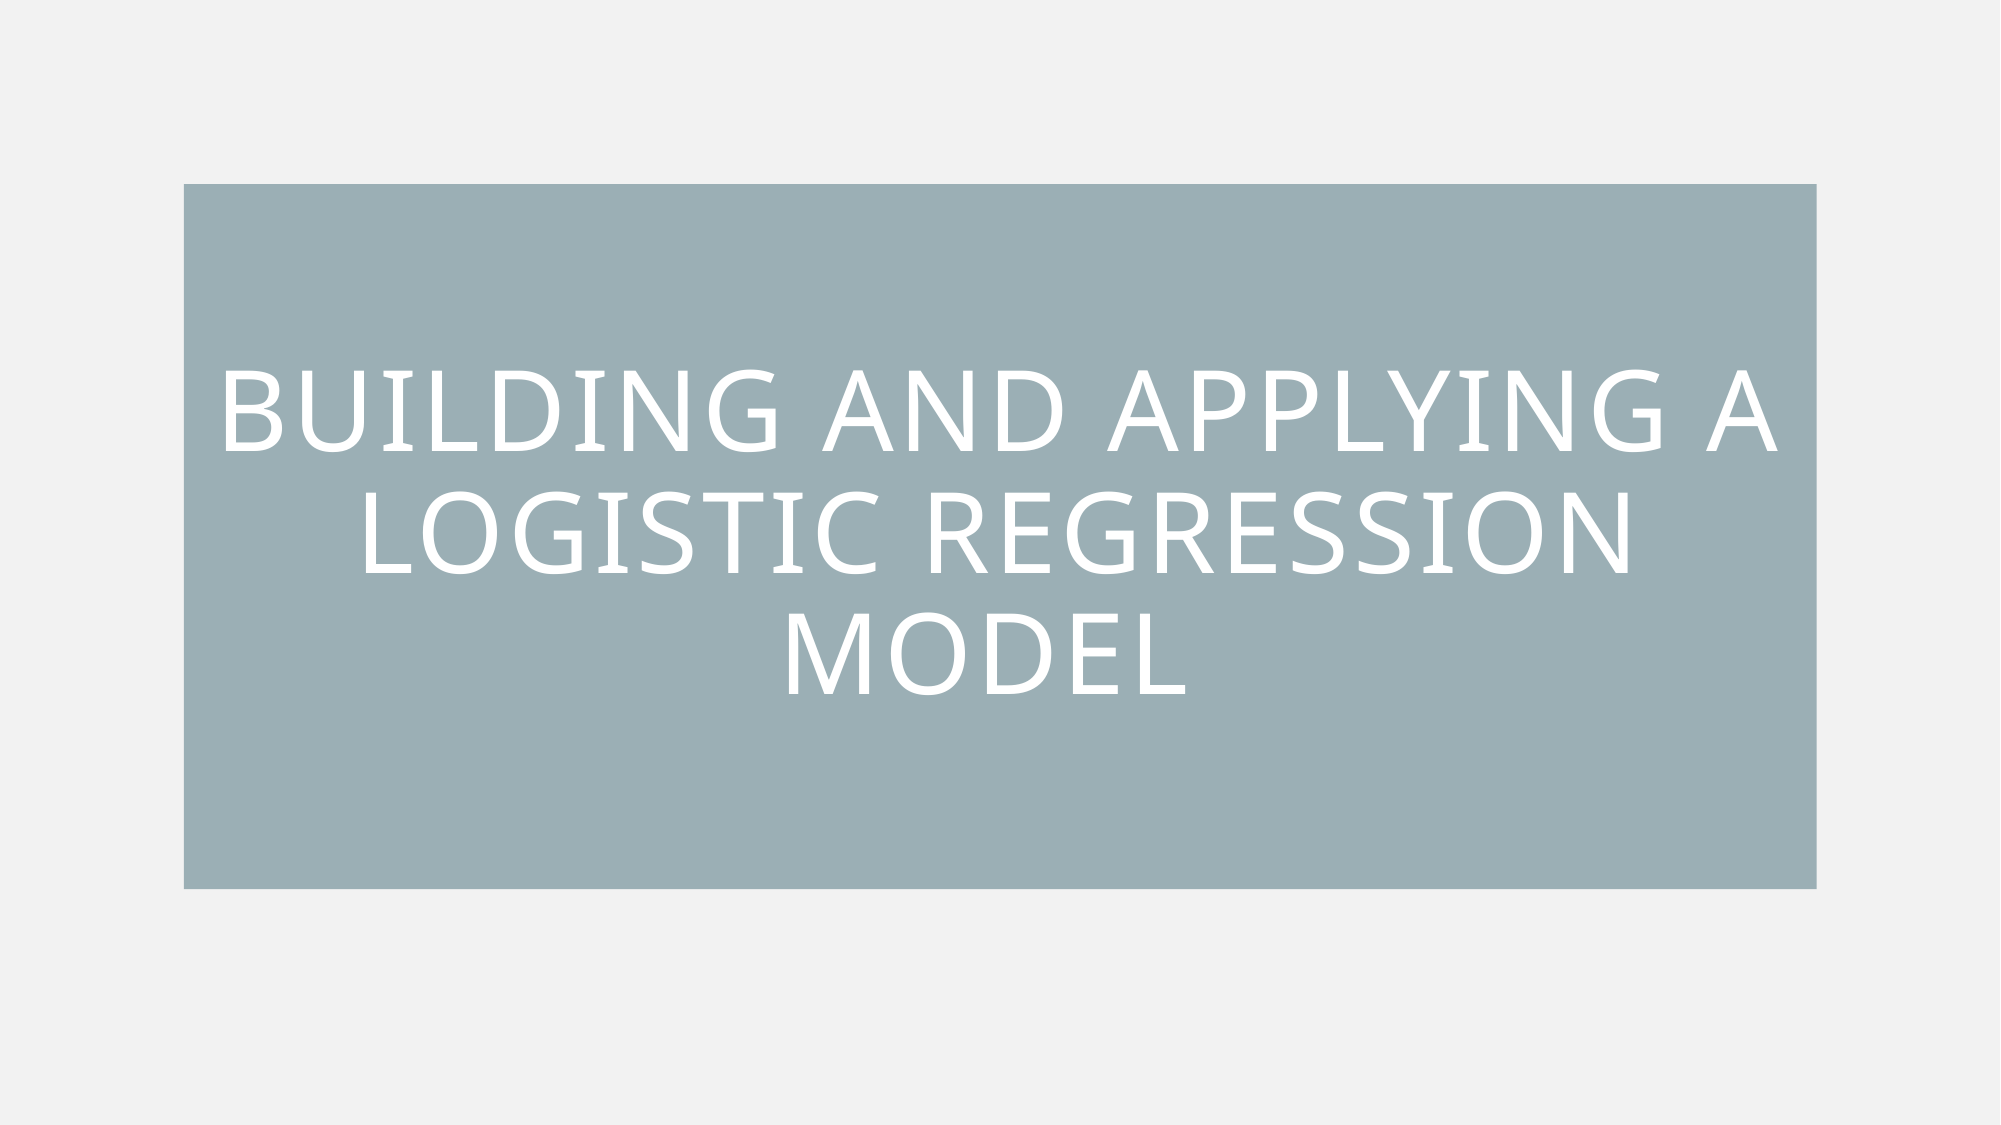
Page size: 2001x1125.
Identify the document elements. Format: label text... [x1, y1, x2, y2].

title Building and applying a logistic regression model [181, 182, 1819, 892]
